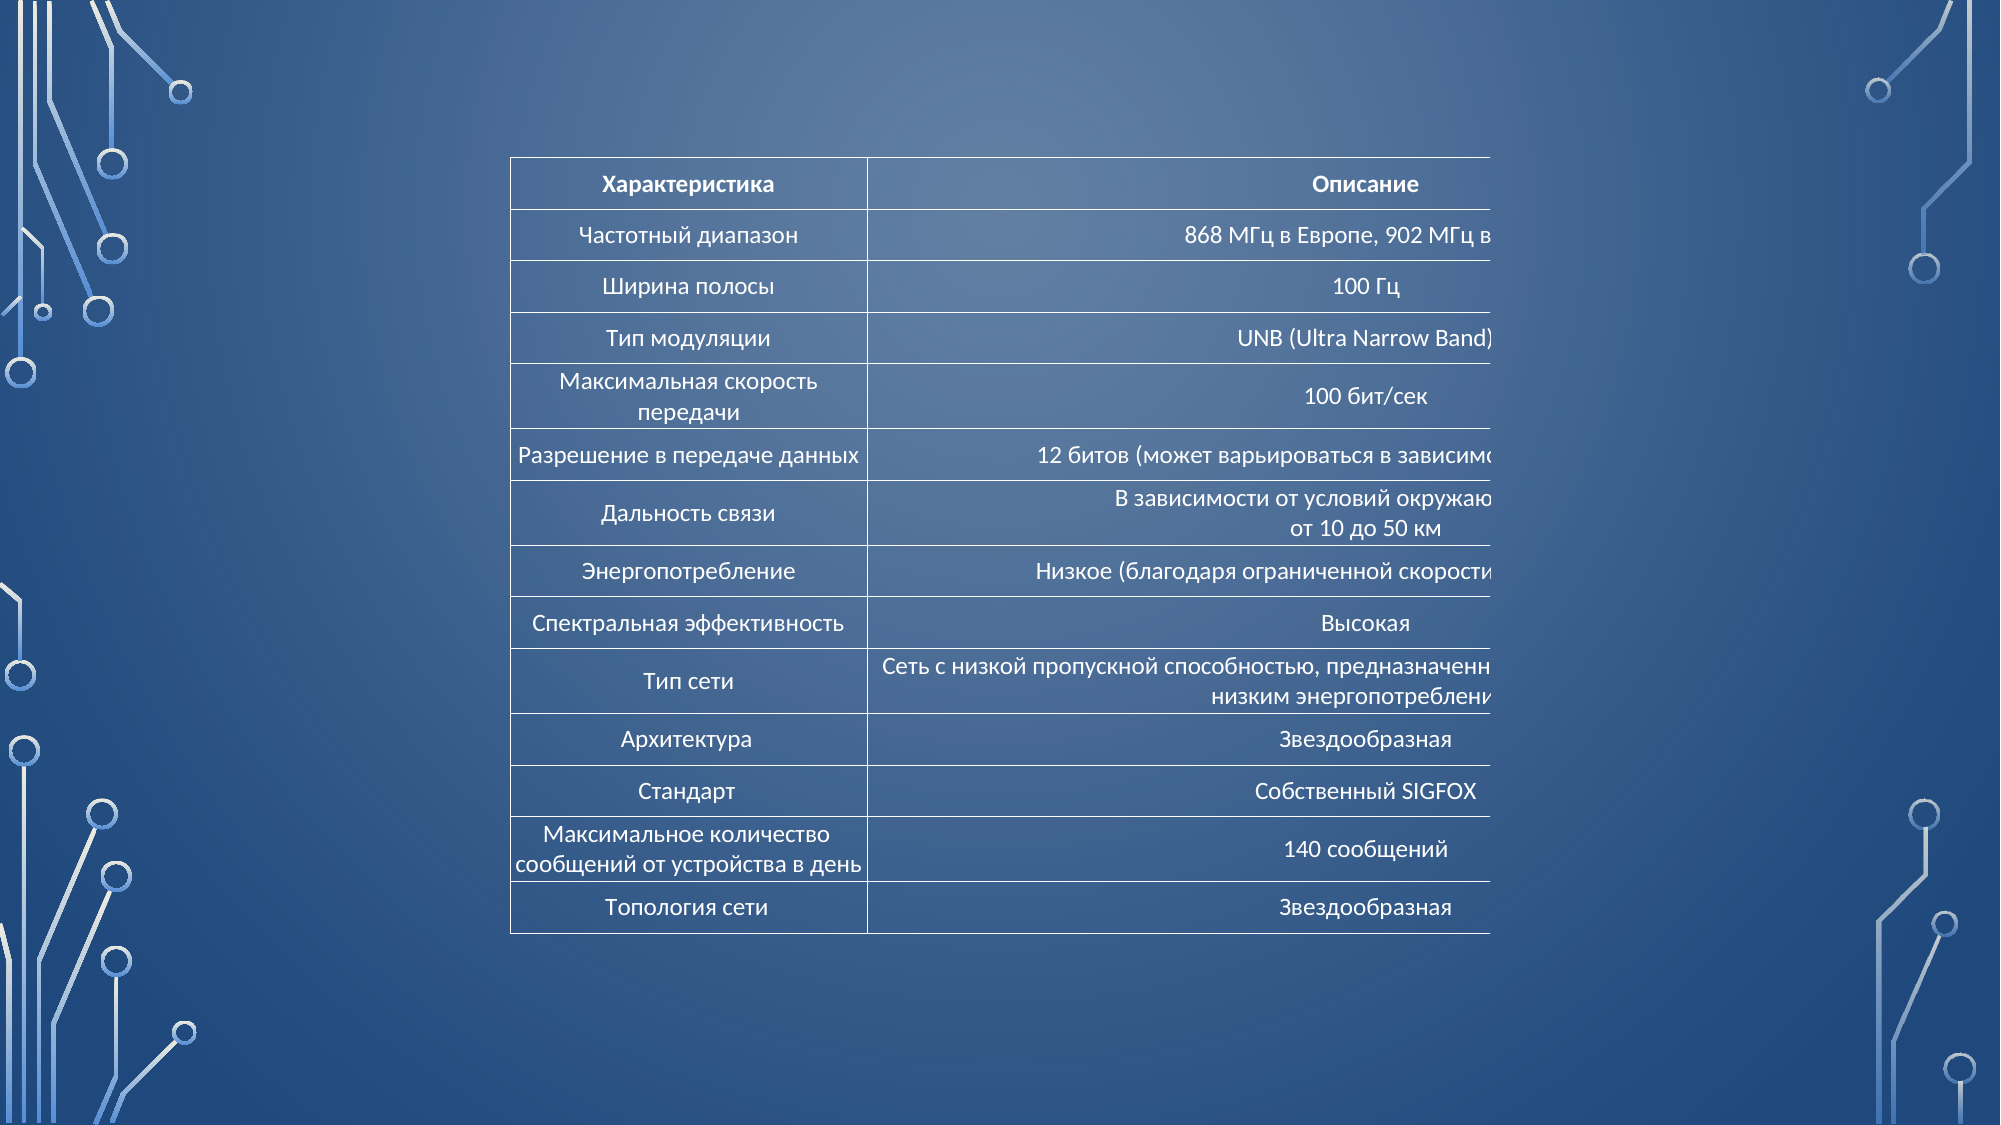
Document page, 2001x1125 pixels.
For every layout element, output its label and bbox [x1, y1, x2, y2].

text_box [509, 156, 1491, 968]
